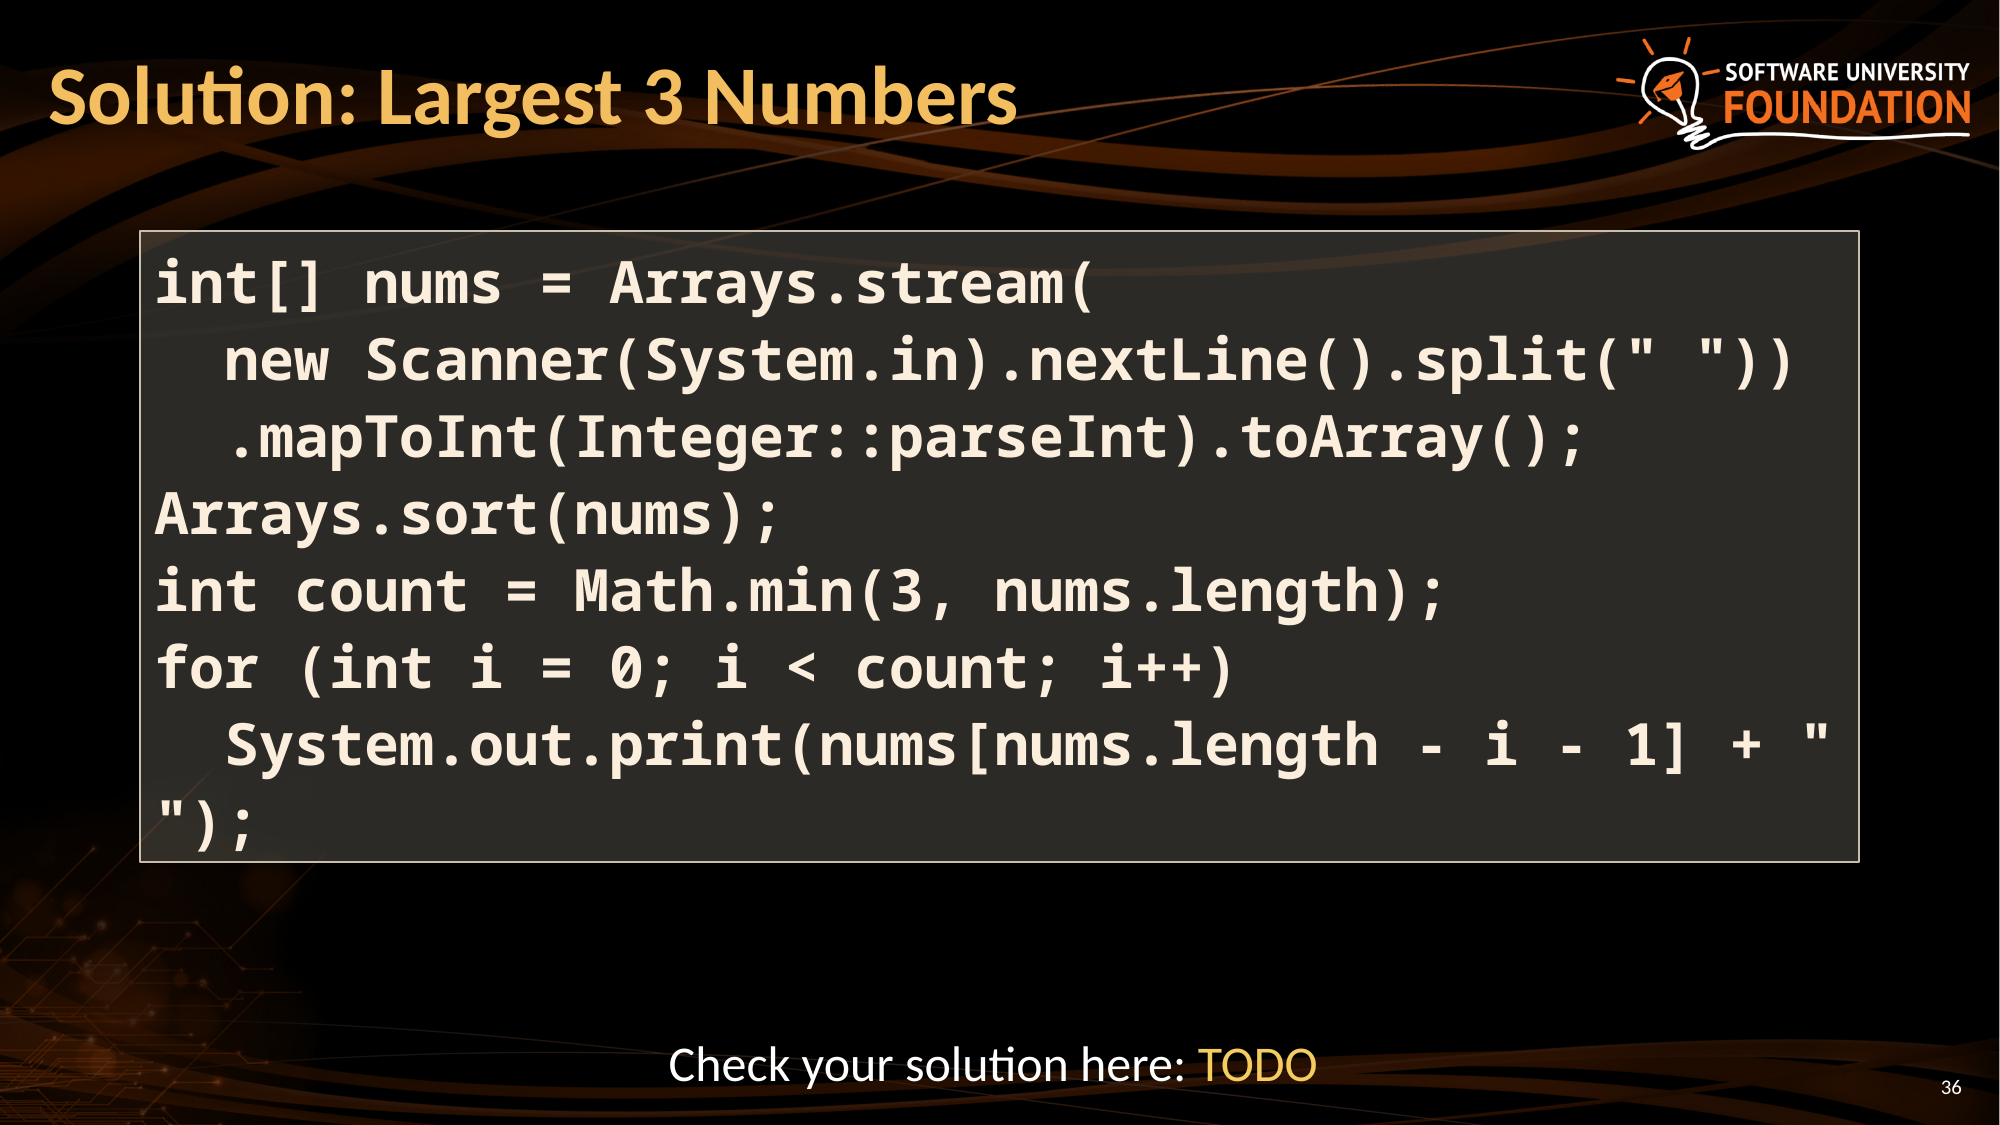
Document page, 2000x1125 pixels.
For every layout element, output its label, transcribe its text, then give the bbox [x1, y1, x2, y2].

picture [0, 0, 2000, 1125]
text_box Check your solution here: TODO [127, 1024, 1859, 1099]
text_box int[] nums = Arrays.stream( new Scanner(System.in).nextLine().split(" ")) .mapToInt(Integer::parseInt).toArray(); Arrays.sort(nums); int count = Math.min(3, nums.length); for (int i = 0; i < count; i++) System.out.print(nums[nums.length - i - 1] + " "); [139, 231, 1860, 862]
slide_number 36 [1897, 1070, 1968, 1103]
title Solution: Largest 3 Numbers [30, 6, 1602, 189]
